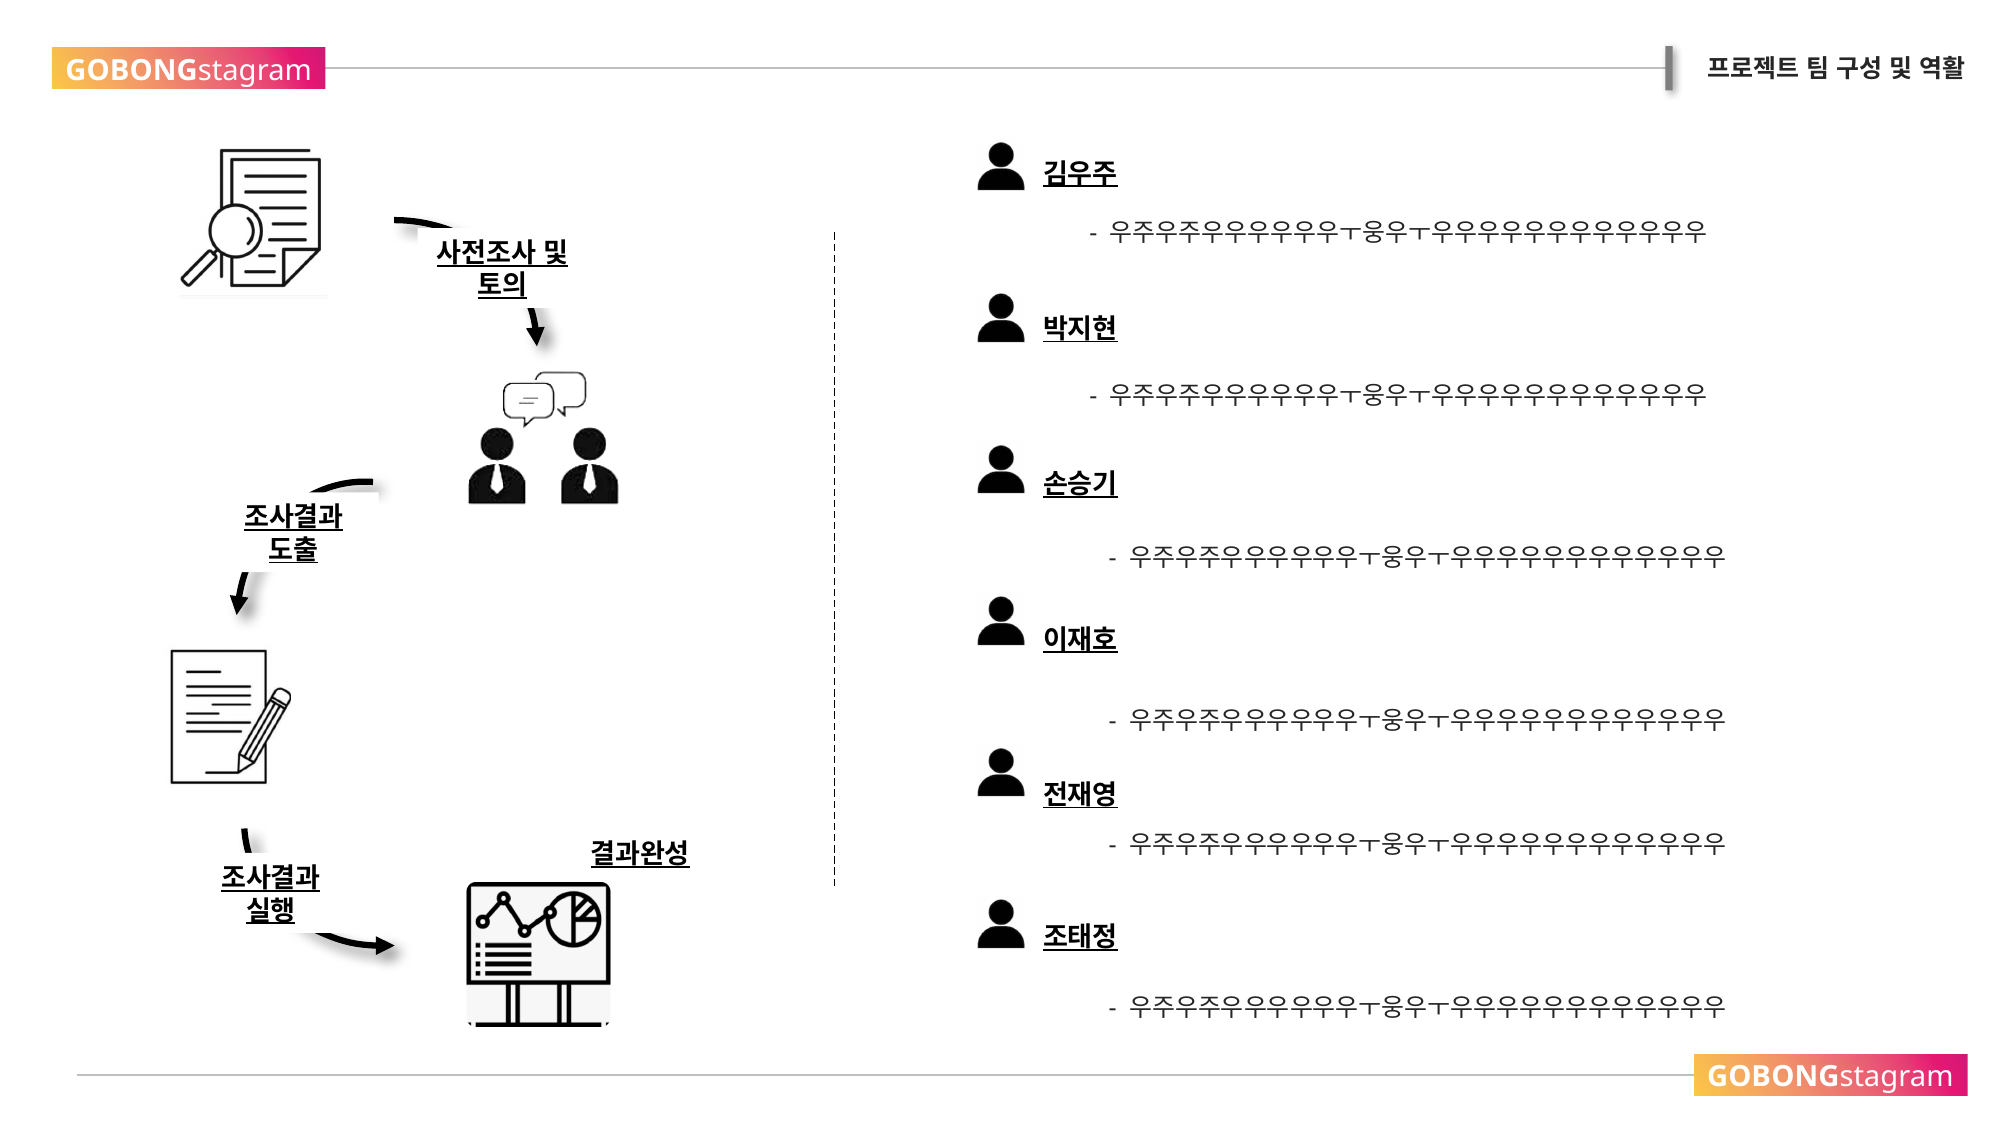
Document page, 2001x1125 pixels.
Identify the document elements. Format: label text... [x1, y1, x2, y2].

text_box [51, 42, 1674, 94]
text_box - 우주우주우우우우우우ㅜ웅우ㅜ우우우우우우우우우우우우 [1093, 697, 1805, 743]
text_box - 우주우주우우우우우우ㅜ웅우ㅜ우우우우우우우우우우우우 [1093, 820, 1805, 866]
text_box - 우주우주우우우우우우ㅜ웅우ㅜ우우우우우우우우우우우우 [1074, 209, 1785, 255]
text_box 프로젝트 팀 구성 및 역활 [1681, 45, 2000, 91]
picture [971, 439, 1029, 495]
text_box 결과완성 [648, 829, 725, 877]
picture [971, 742, 1029, 798]
text_box - 우주우주우우우우우우ㅜ웅우ㅜ우우우우우우우우우우우우 [1074, 372, 1785, 418]
text_box 조태정 [1028, 911, 1159, 960]
text_box 이재호 [1028, 614, 1159, 662]
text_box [76, 1049, 1969, 1100]
text_box 박지현 [1030, 303, 1159, 352]
picture [971, 136, 1029, 192]
text_box 김우주 [1033, 148, 1159, 196]
picture [971, 894, 1029, 949]
text_box - 우주우주우우우우우우ㅜ웅우ㅜ우우우우우우우우우우우우 [1093, 533, 1805, 579]
text_box 손승기 [1028, 459, 1159, 507]
text_box 전재영 [1028, 769, 1159, 818]
picture [971, 591, 1029, 646]
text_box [160, 141, 641, 1034]
picture [971, 288, 1029, 343]
text_box - 우주우주우우우우우우ㅜ웅우ㅜ우우우우우우우우우우우우 [1093, 984, 1805, 1029]
